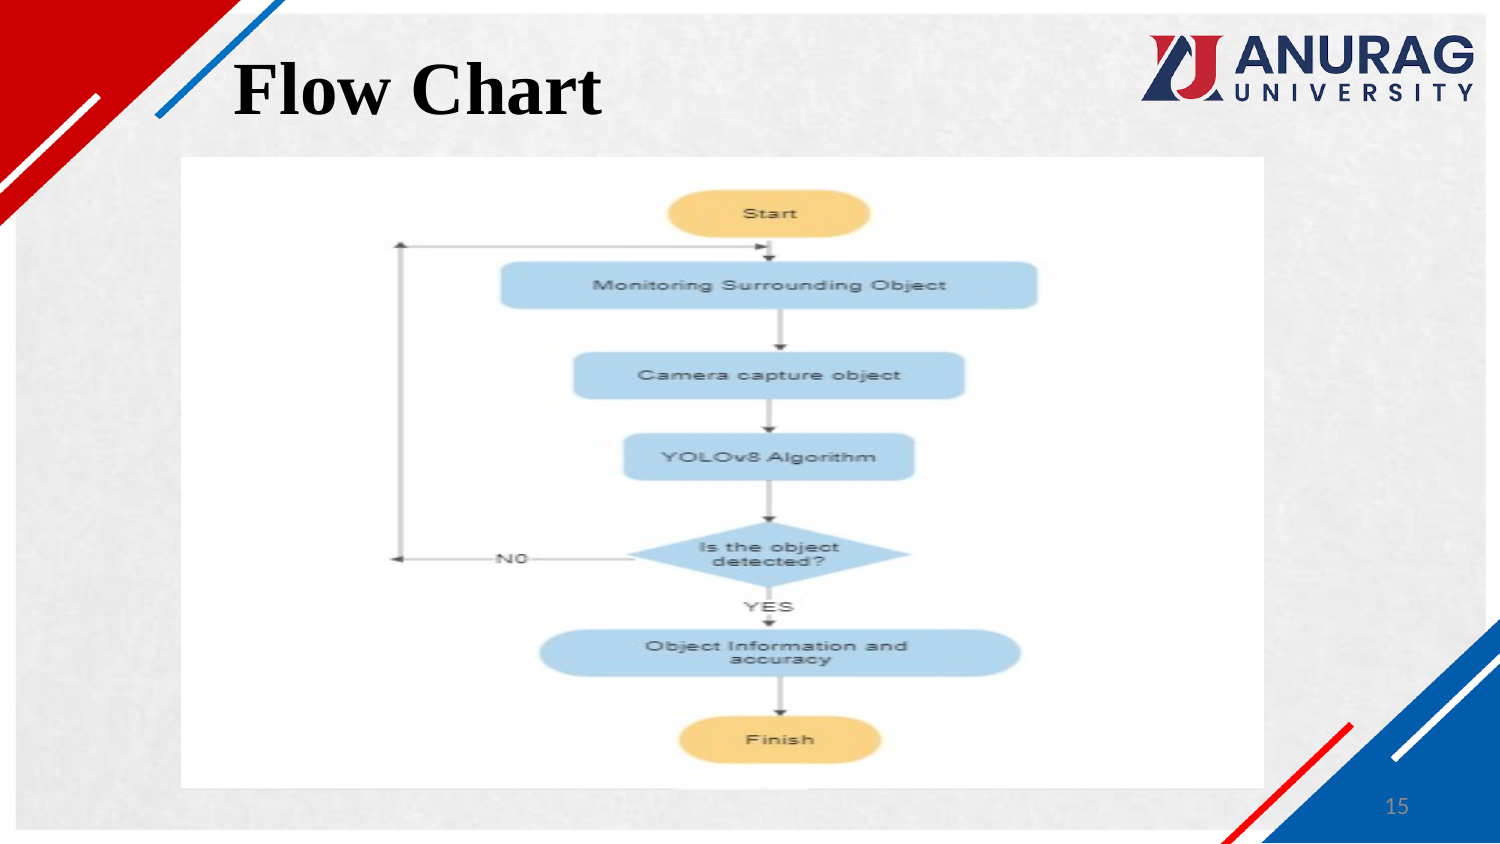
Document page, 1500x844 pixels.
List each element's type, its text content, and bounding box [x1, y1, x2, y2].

picture [0, 0, 1500, 844]
title Flow Chart [218, 67, 1119, 138]
slide_number 15 [1074, 782, 1425, 827]
